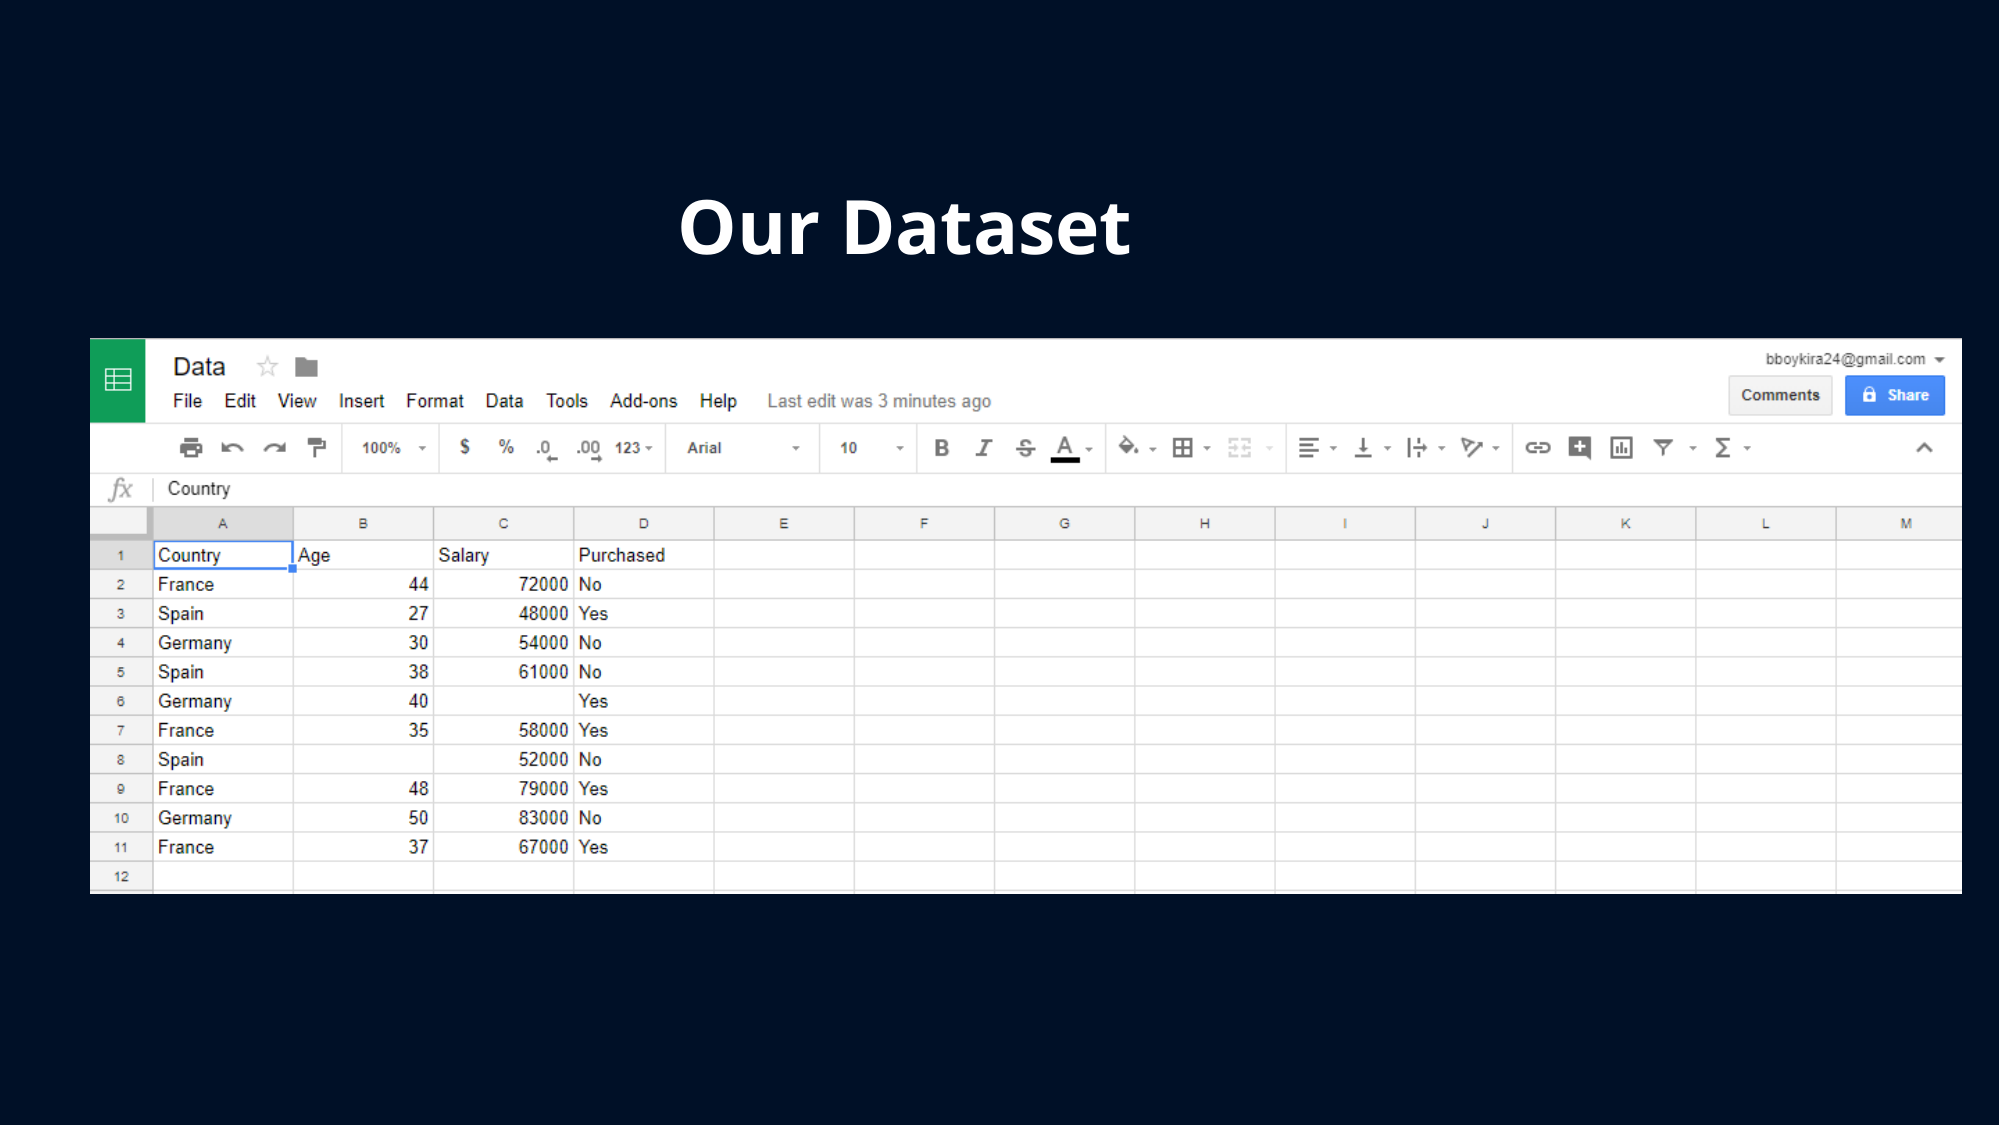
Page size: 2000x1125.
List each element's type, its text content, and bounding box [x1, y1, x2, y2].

picture [90, 338, 1962, 894]
text_box Our Dataset [574, 172, 1236, 278]
